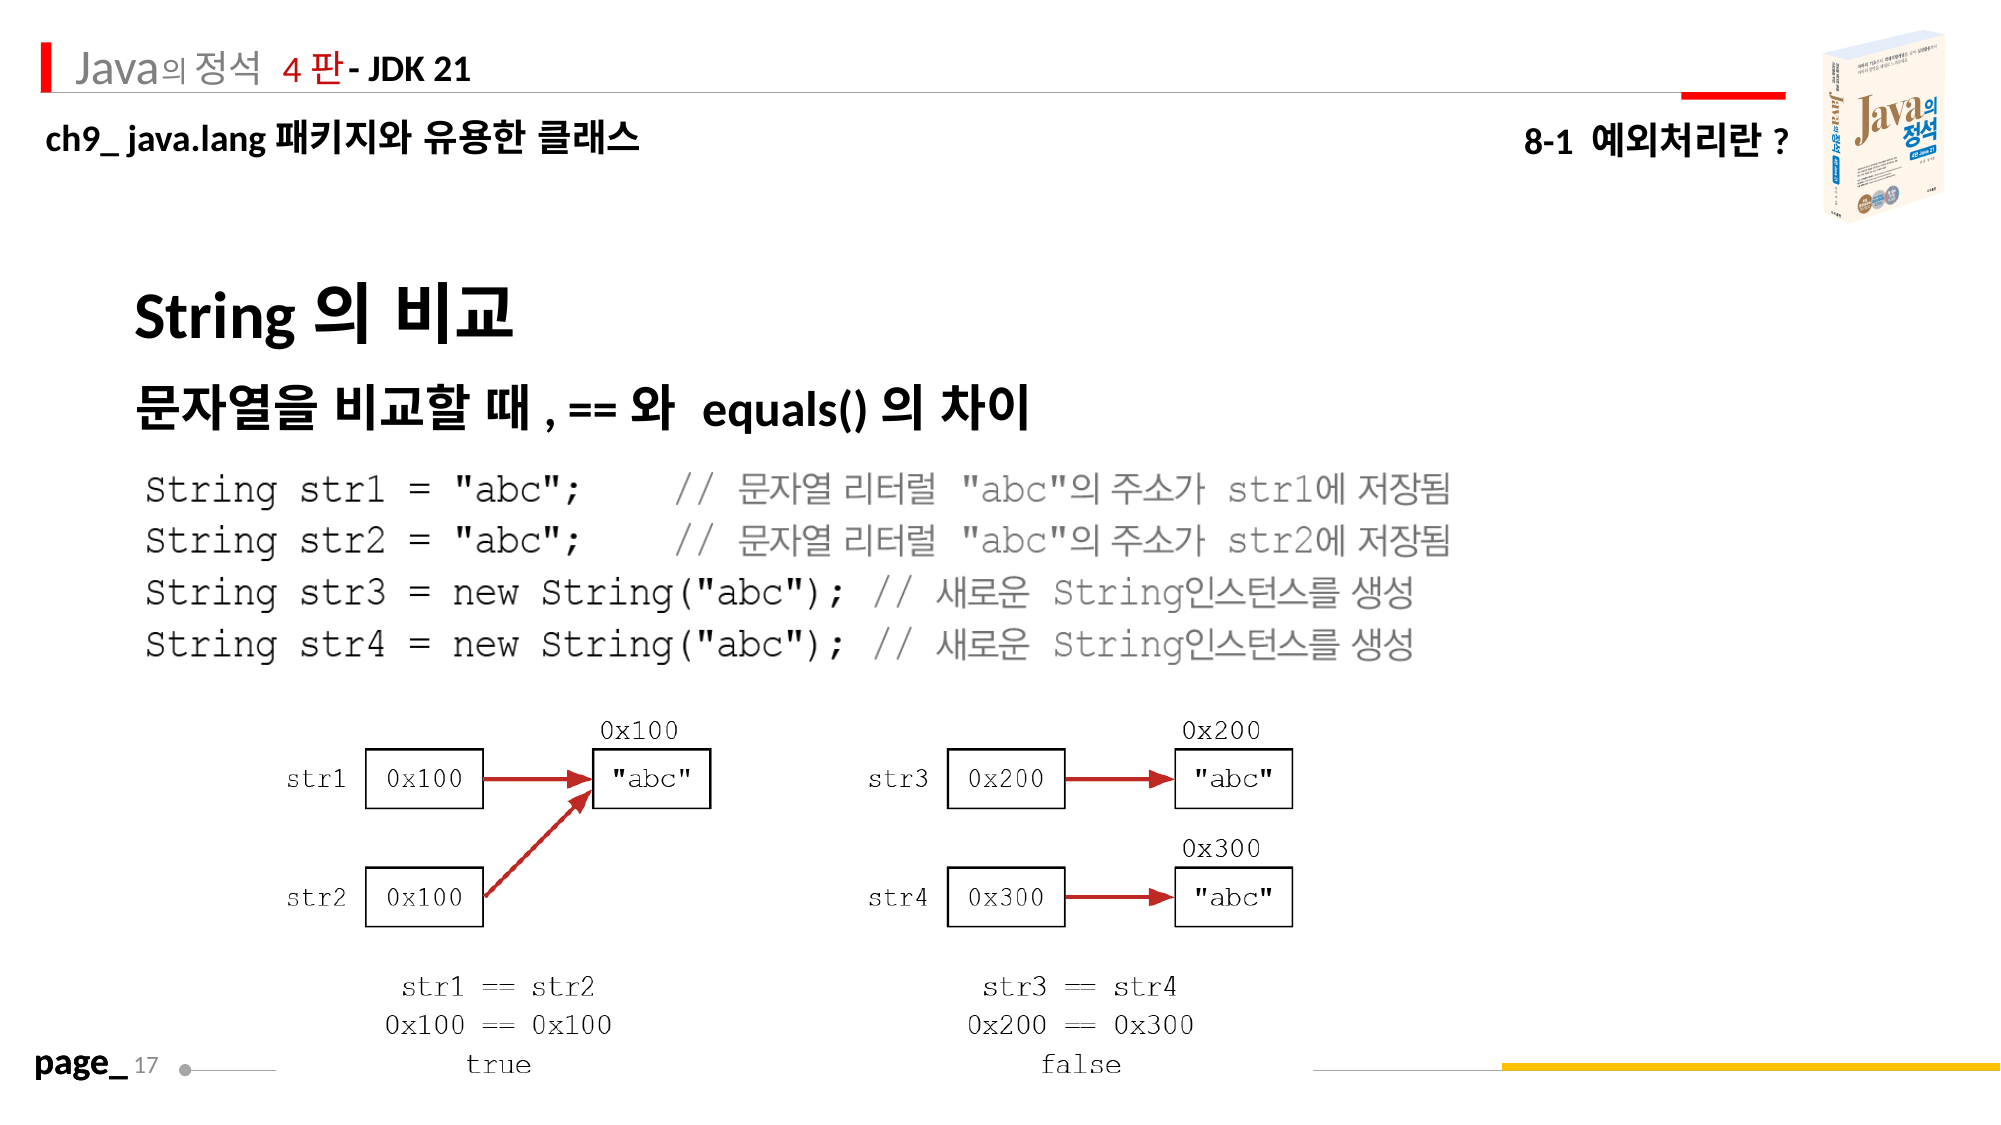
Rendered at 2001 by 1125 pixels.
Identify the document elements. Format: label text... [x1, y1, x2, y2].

text_box page_ [19, 1030, 145, 1090]
picture [1819, 26, 1950, 228]
text_box String의 비교 [119, 264, 1841, 359]
picture [276, 698, 1313, 1093]
picture [126, 453, 1471, 684]
text_box 8-1 예외처리란? [1415, 109, 1805, 169]
text_box 문자열을 비교할 때, ==와 equals()의 차이 [121, 368, 1731, 444]
slide_number 17 [106, 1033, 174, 1094]
